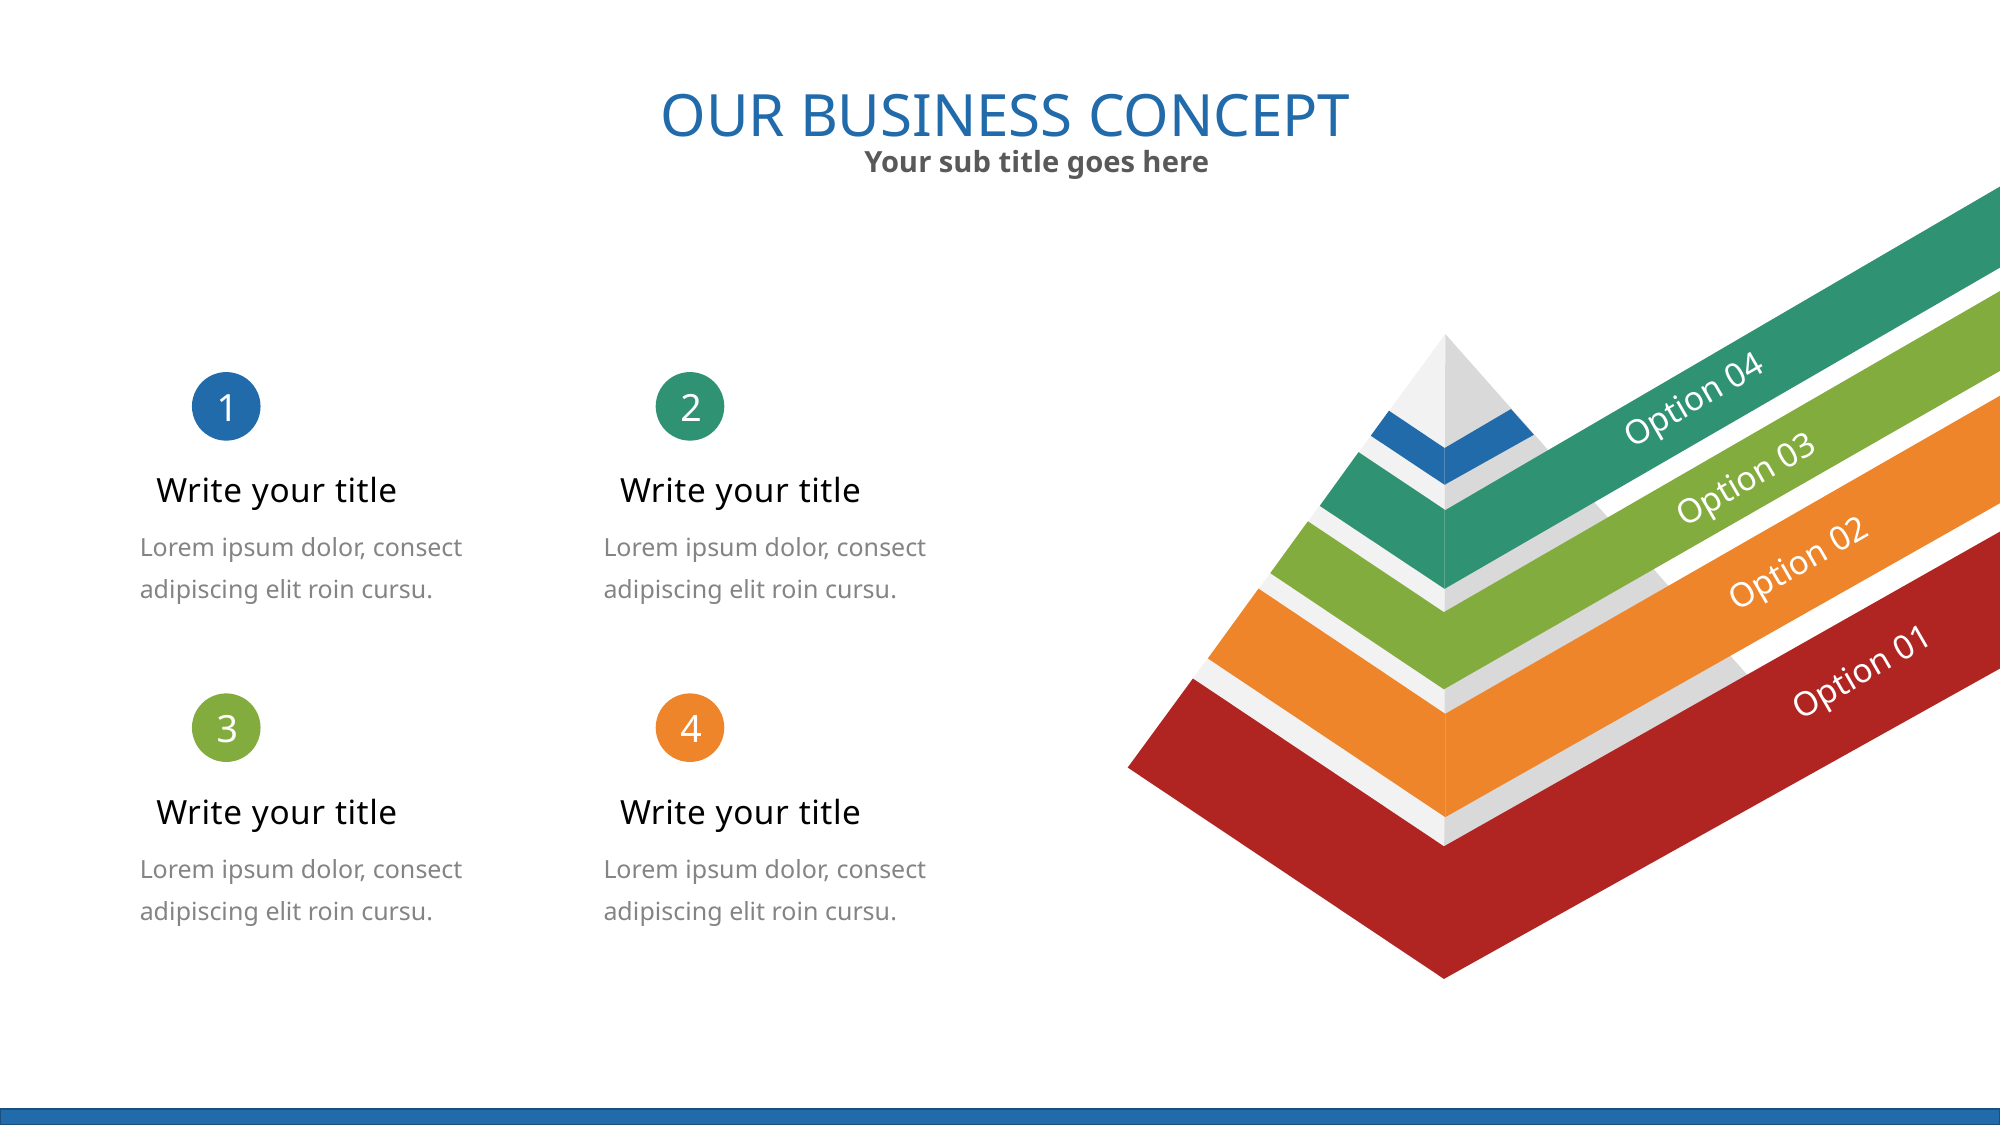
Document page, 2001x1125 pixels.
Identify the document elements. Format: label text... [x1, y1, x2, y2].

text_box Your sub title goes here [849, 136, 1225, 186]
text_box OUR BUSINESS CONCEPT [576, 70, 1435, 156]
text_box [1127, 186, 2000, 979]
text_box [640, 693, 897, 929]
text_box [640, 372, 897, 608]
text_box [176, 372, 433, 608]
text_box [176, 693, 433, 929]
text_box [0, 1108, 2000, 1125]
